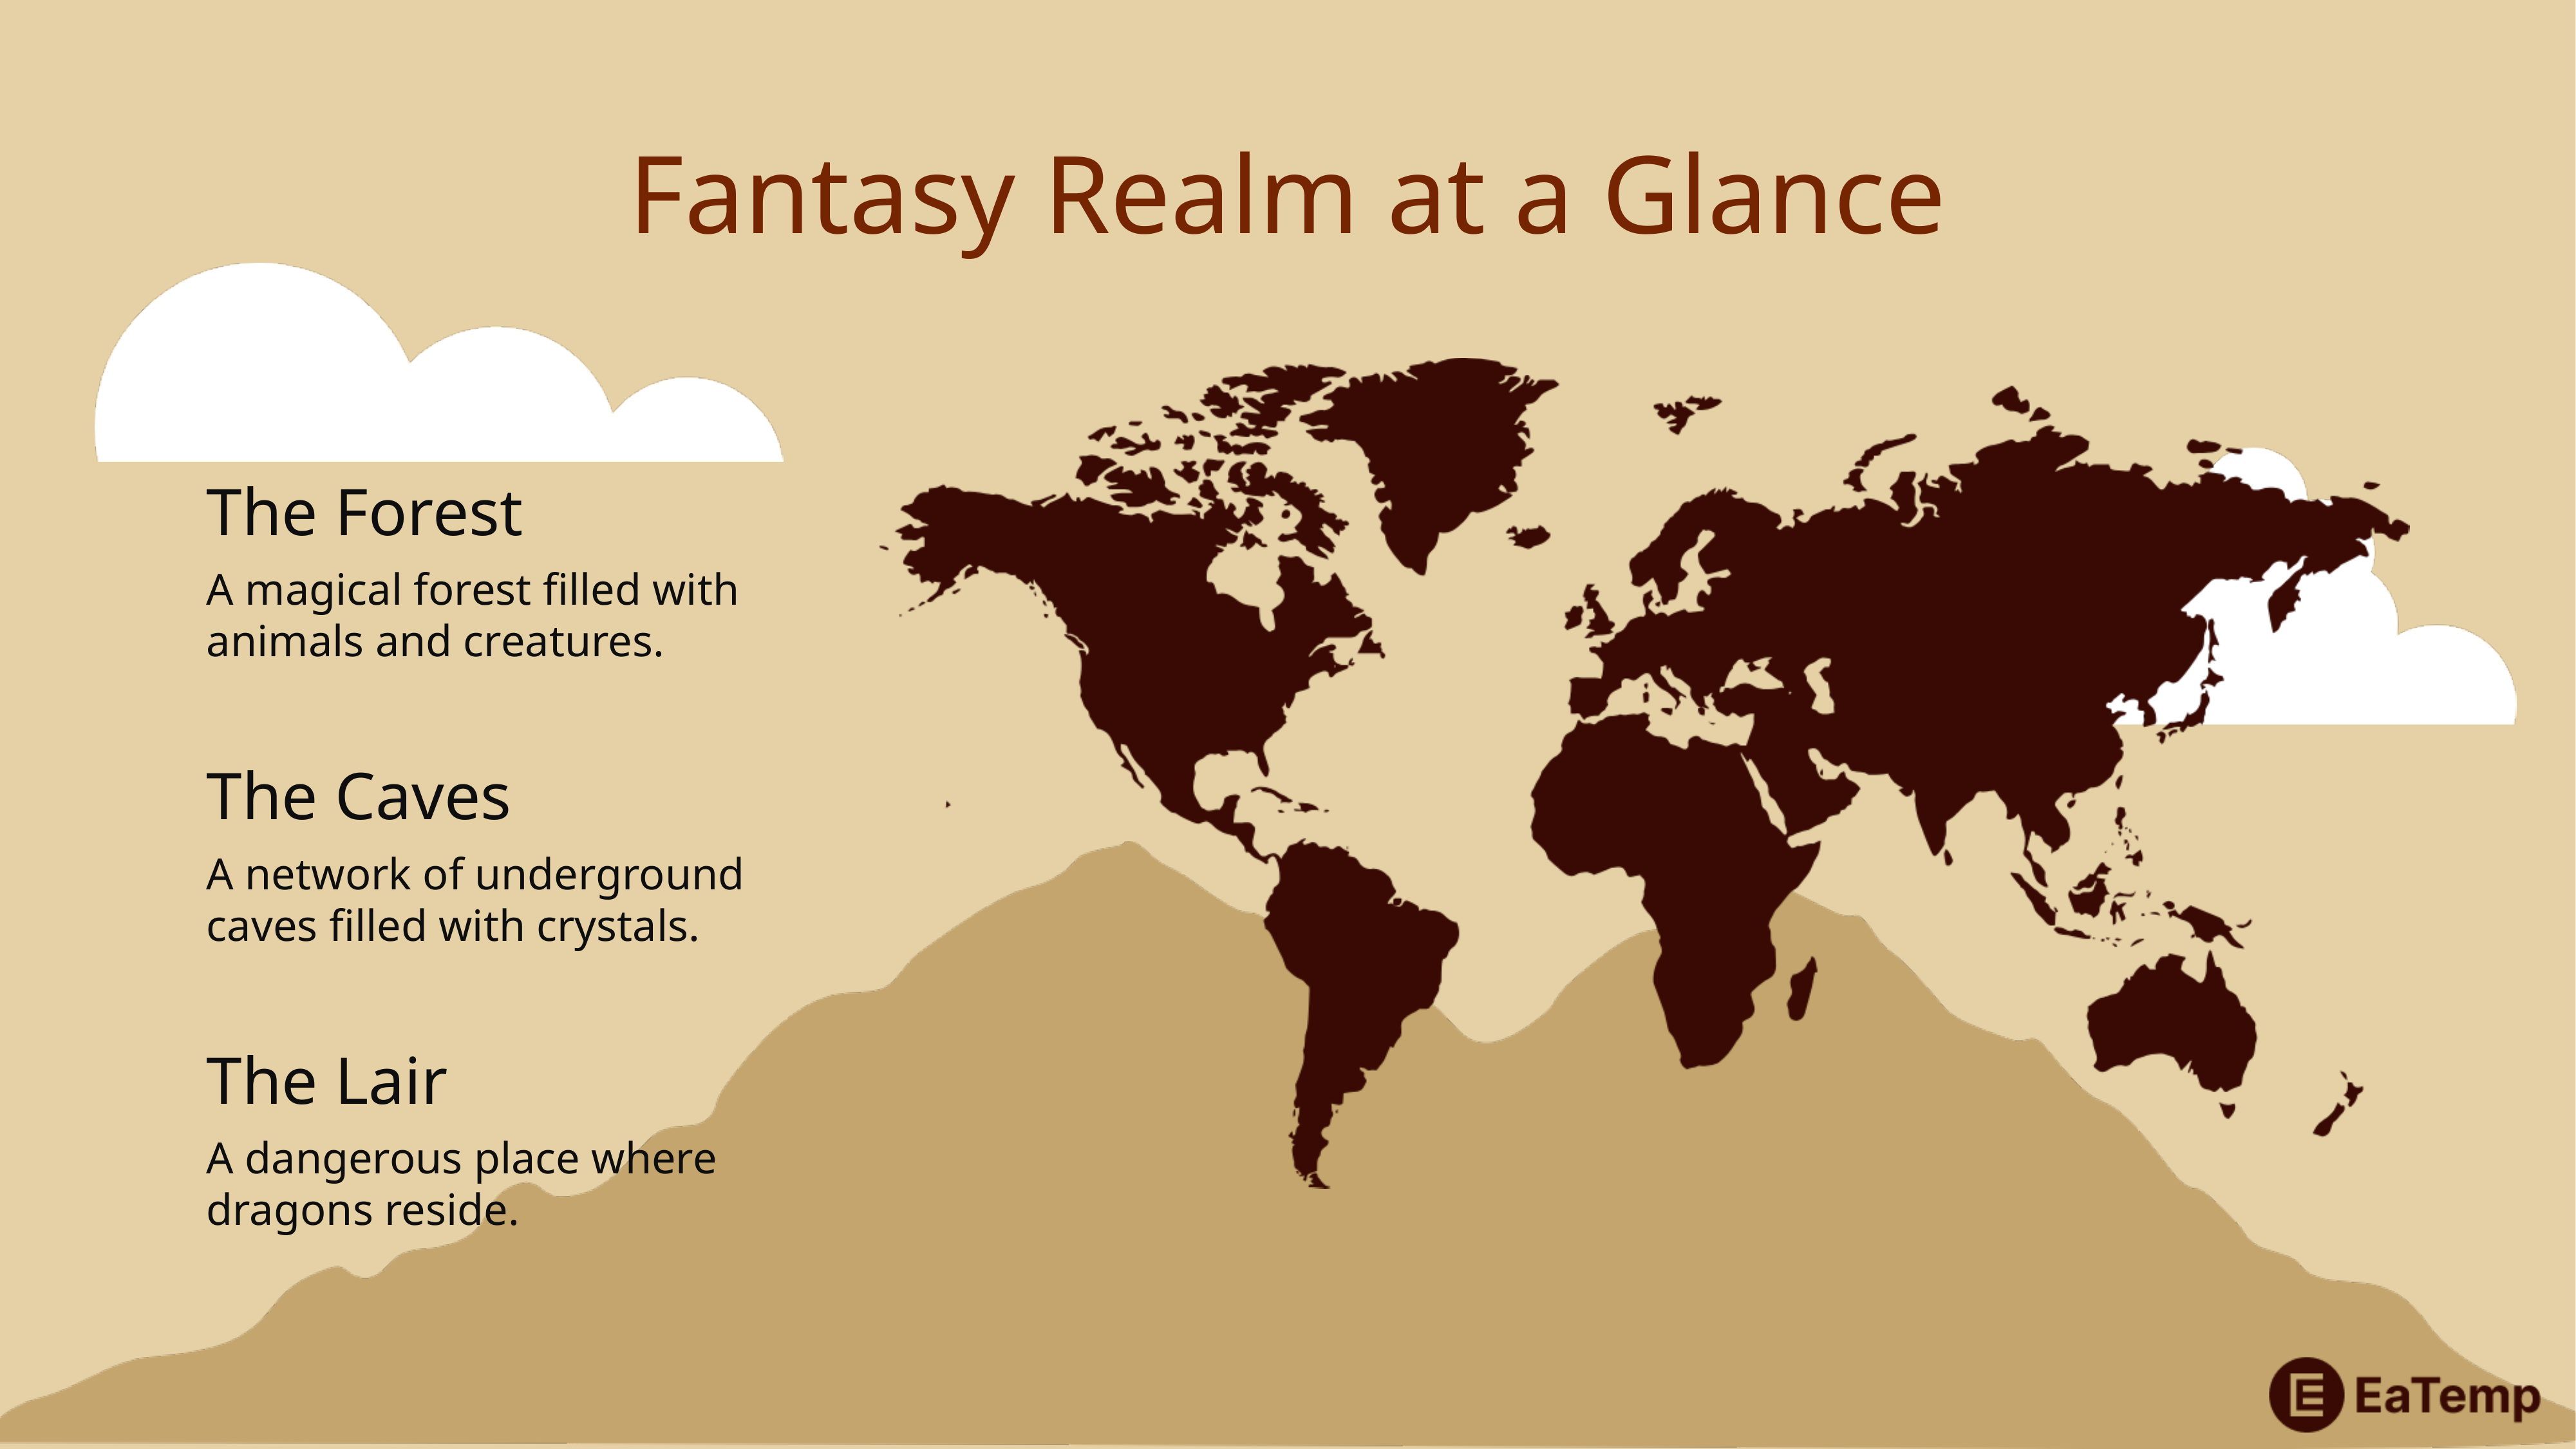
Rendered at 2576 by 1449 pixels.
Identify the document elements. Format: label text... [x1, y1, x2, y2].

picture [0, 357, 2576, 1449]
text_box A magical forest filled with animals and creatures. [206, 562, 832, 706]
text_box The Forest [206, 471, 839, 573]
text_box Fantasy Realm at a Glance [359, 126, 2217, 296]
picture [95, 263, 784, 462]
text_box The Caves [206, 755, 839, 838]
